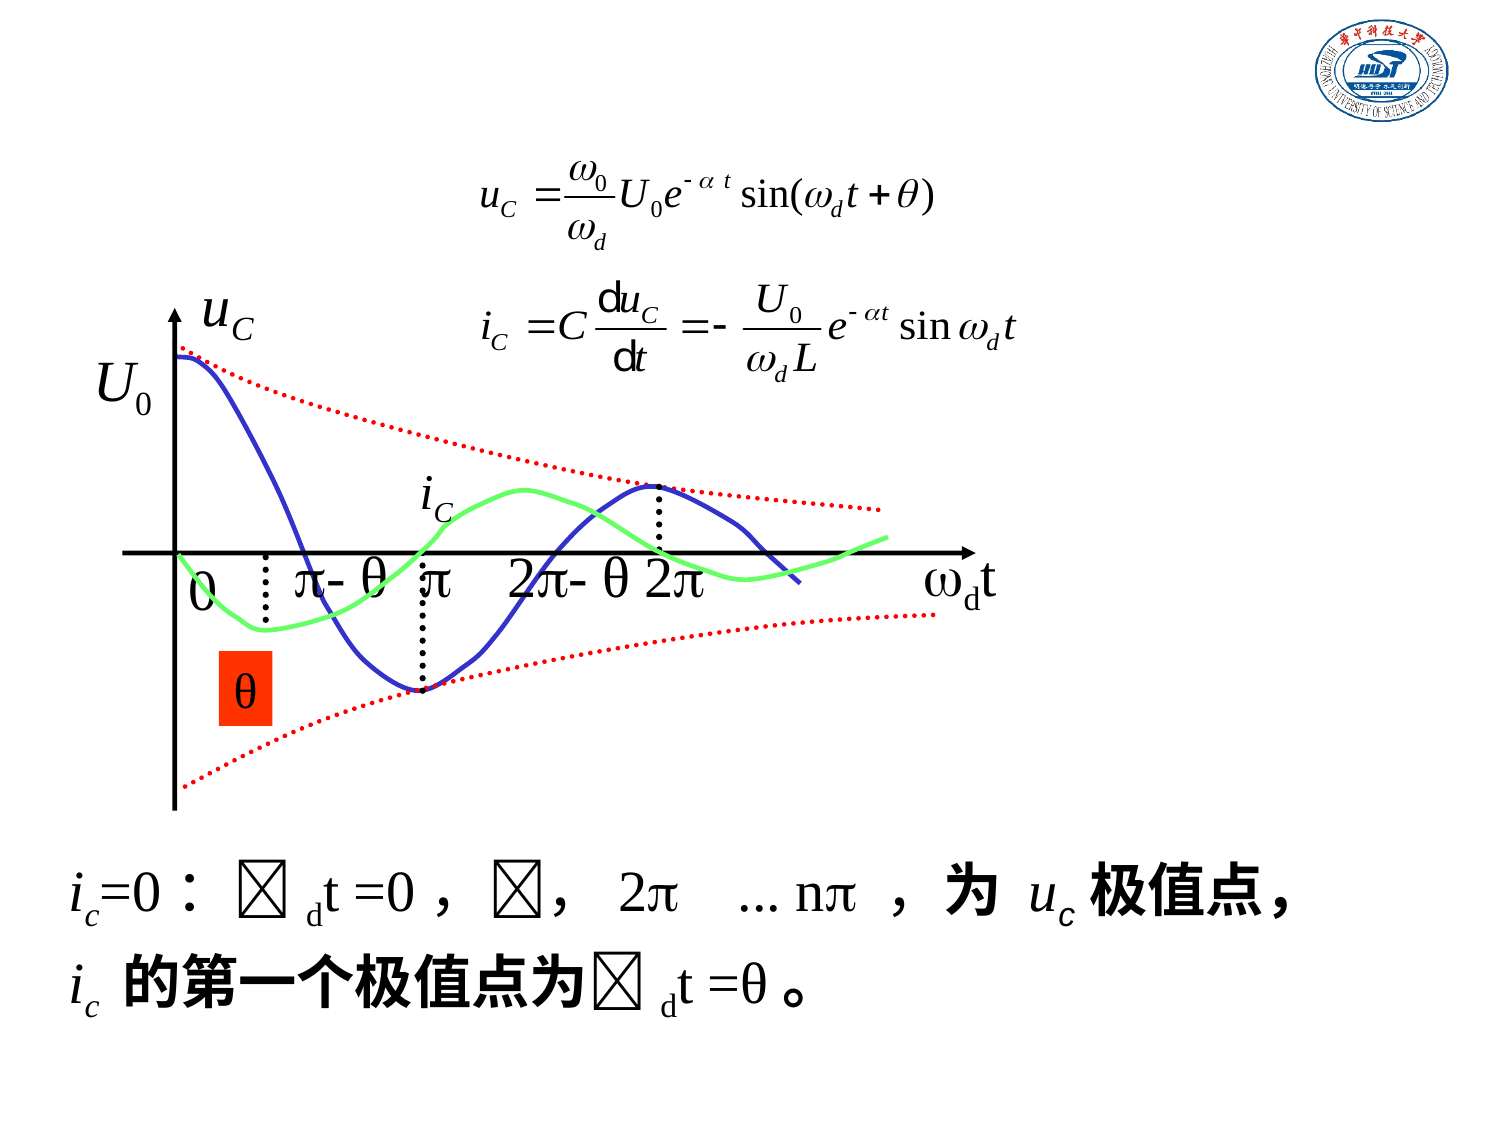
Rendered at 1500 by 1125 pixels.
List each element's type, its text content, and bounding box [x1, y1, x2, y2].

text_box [474, 141, 944, 260]
picture [1305, 13, 1459, 125]
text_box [76, 260, 1014, 811]
text_box ic=0：dt =0，，2 ... n ，为 uc极值点， ic 的第一个极值点为dt =θ。 [53, 845, 1337, 1032]
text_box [474, 273, 1026, 392]
